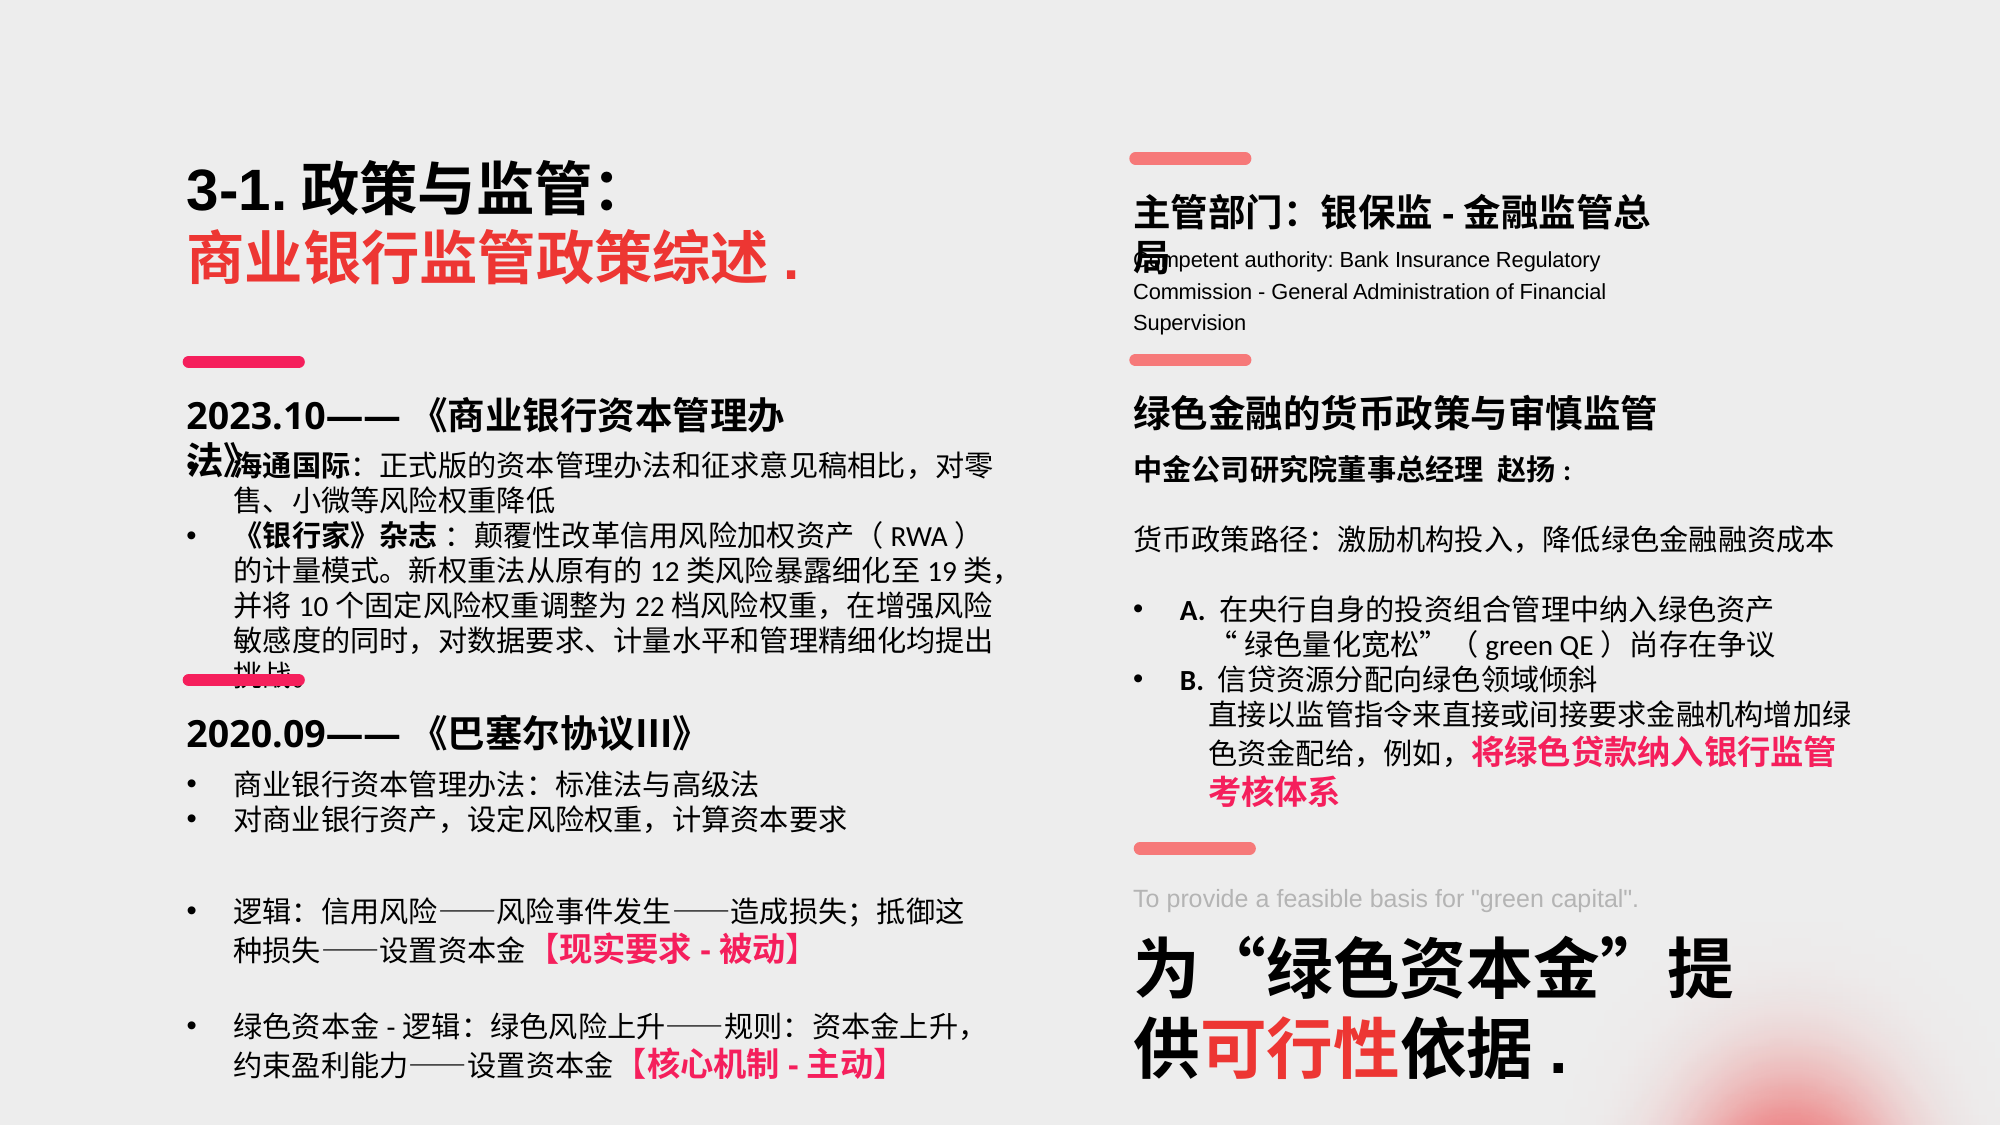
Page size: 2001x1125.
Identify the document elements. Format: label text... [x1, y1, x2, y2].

text_box 3-1.政策与监管： 商业银行监管政策综述. [171, 118, 899, 299]
text_box 主管部门：银保监-金融监管总局 [1118, 181, 1698, 233]
text_box 绿色金融的货币政策与审慎监管 [1118, 382, 1698, 443]
text_box 2020.09——《巴塞尔协议Ⅲ》 [171, 702, 850, 758]
text_box 中金公司研究院董事总经理 赵扬: 货币政策路径：激励机构投入，降低绿色金融融资成本 A. 在央行自身的投资组合管理中纳入绿色资产 “绿色量化宽松”（green QE）尚存在争议 B. 信贷资源分配向绿色领域倾斜 直接以监管指令来直接或间接要求金融机构增加绿色资金配给，例如，将绿色贷款纳入银行监管考核体系 [1118, 444, 1870, 819]
text_box 海通国际：正式版的资本管理办法和征求意见稿相比，对零售、小微等风险权重降低 《银行家》杂志 ：颠覆性改革信用风险加权资产（RWA）的计量模式。新权重法从原有的12类风险暴露细化至19类，并将10个固定风险权重调整为22档风险权重，在增强风险敏感度的同时，对数据要求、计量水平和管理精细化均提出挑战。 [171, 440, 1025, 735]
picture [1541, 880, 2000, 1125]
text_box 商业银行资本管理办法：标准法与高级法 对商业银行资产，设定风险权重，计算资本要求 逻辑：信用风险——风险事件发生——造成损失；抵御这种损失——设置资本金【现实要求-被动】 绿色资本金-逻辑：绿色风险上升——规则：资本金上升，约束盈利能力——设置资本金【核心机制-主动】 [171, 758, 1000, 1091]
text_box Competent authority: Bank Insurance Regulatory Commission - General Administration of Financial Supervision [1118, 233, 1715, 343]
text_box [1118, 848, 1803, 1095]
text_box 2023.10——《商业银行资本管理办法》 [171, 384, 875, 440]
